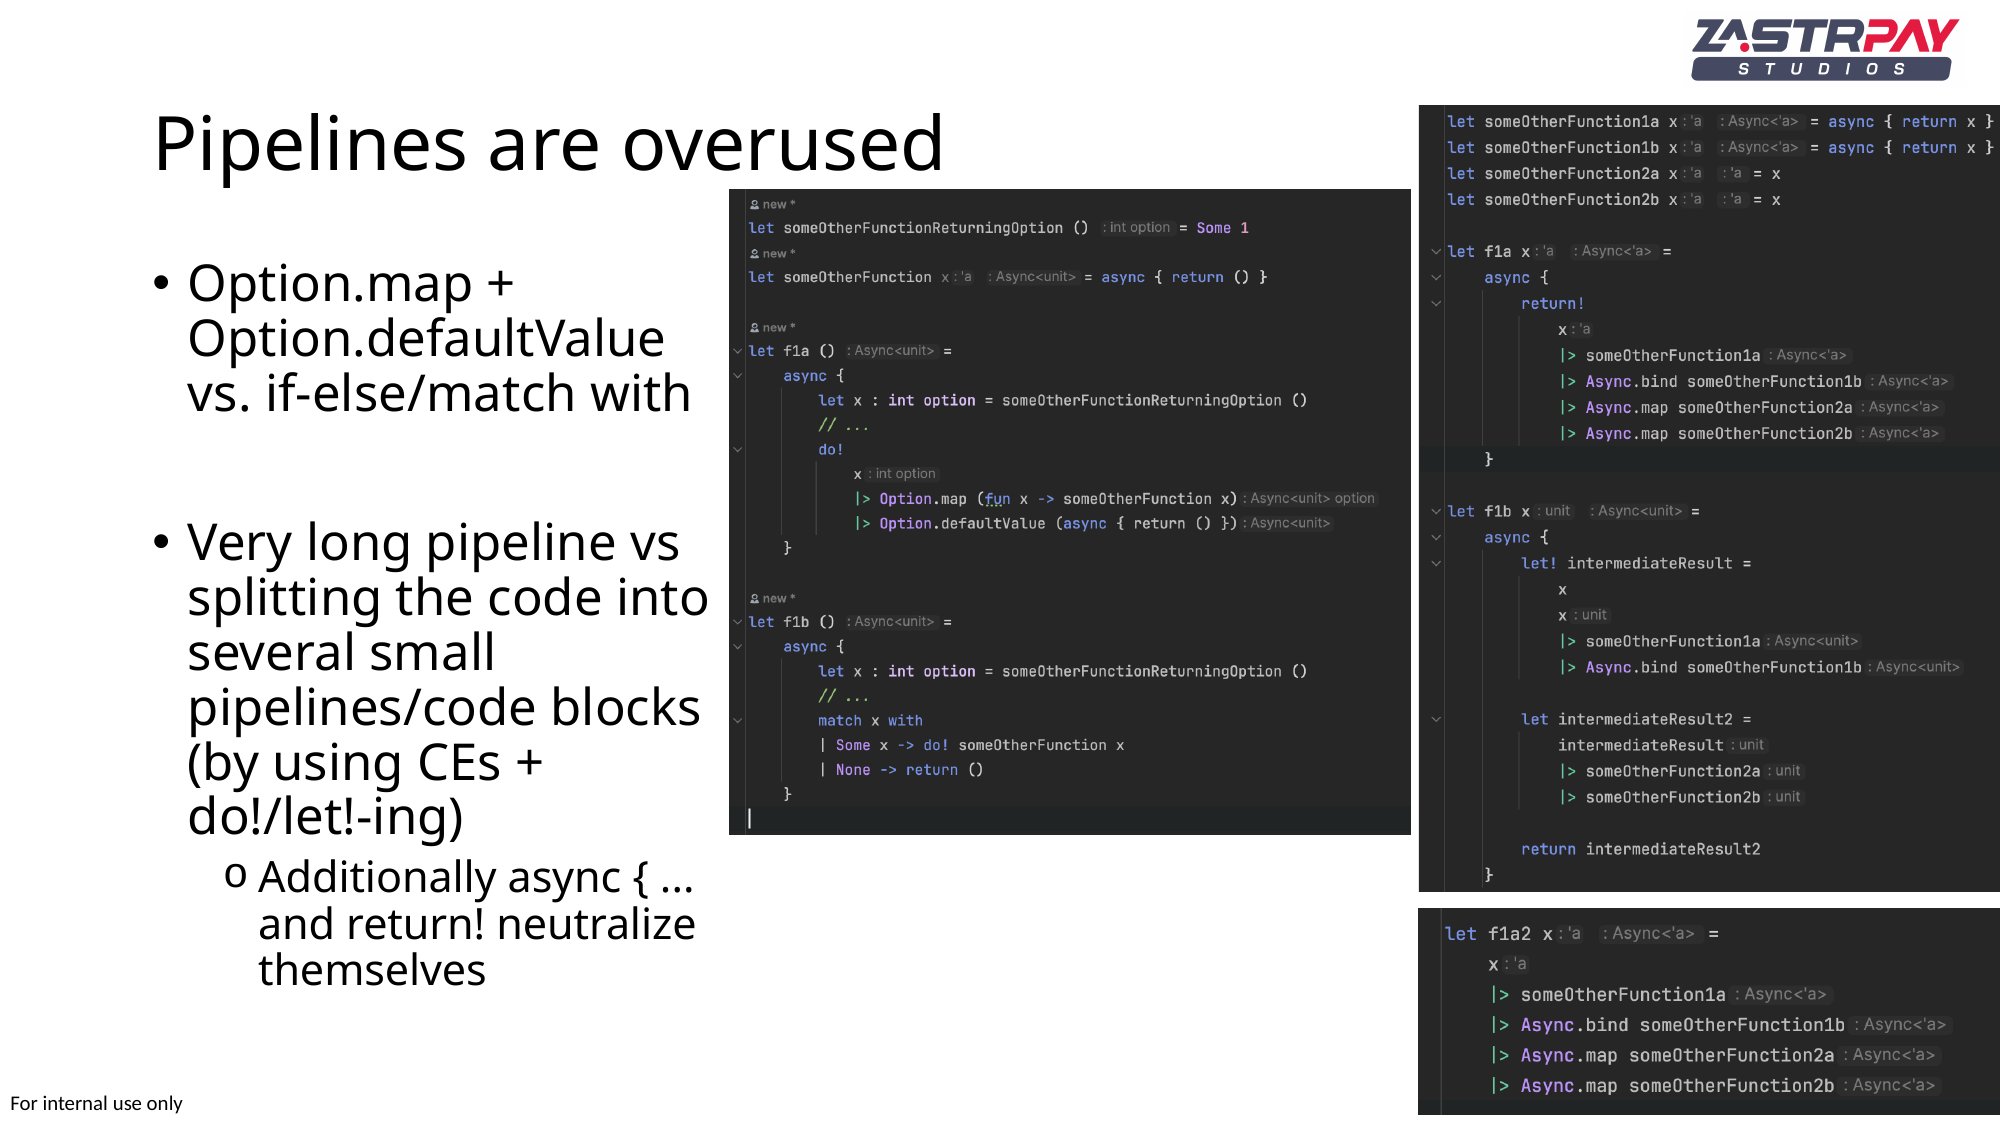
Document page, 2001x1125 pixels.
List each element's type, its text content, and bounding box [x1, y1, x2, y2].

picture [729, 188, 1411, 836]
list Option.map + Option.defaultValue vs. if-else/match with Very long pipeline vs splitting the code into several small pipelines/code blocks (by using CEs + do!/let!-ing) Additionally async { ... and return! neutralize themselves [137, 249, 739, 1012]
picture [1418, 907, 2000, 1116]
title Pipelines are overused [137, 59, 1863, 233]
picture [1418, 105, 2000, 892]
picture [1684, 11, 1967, 87]
